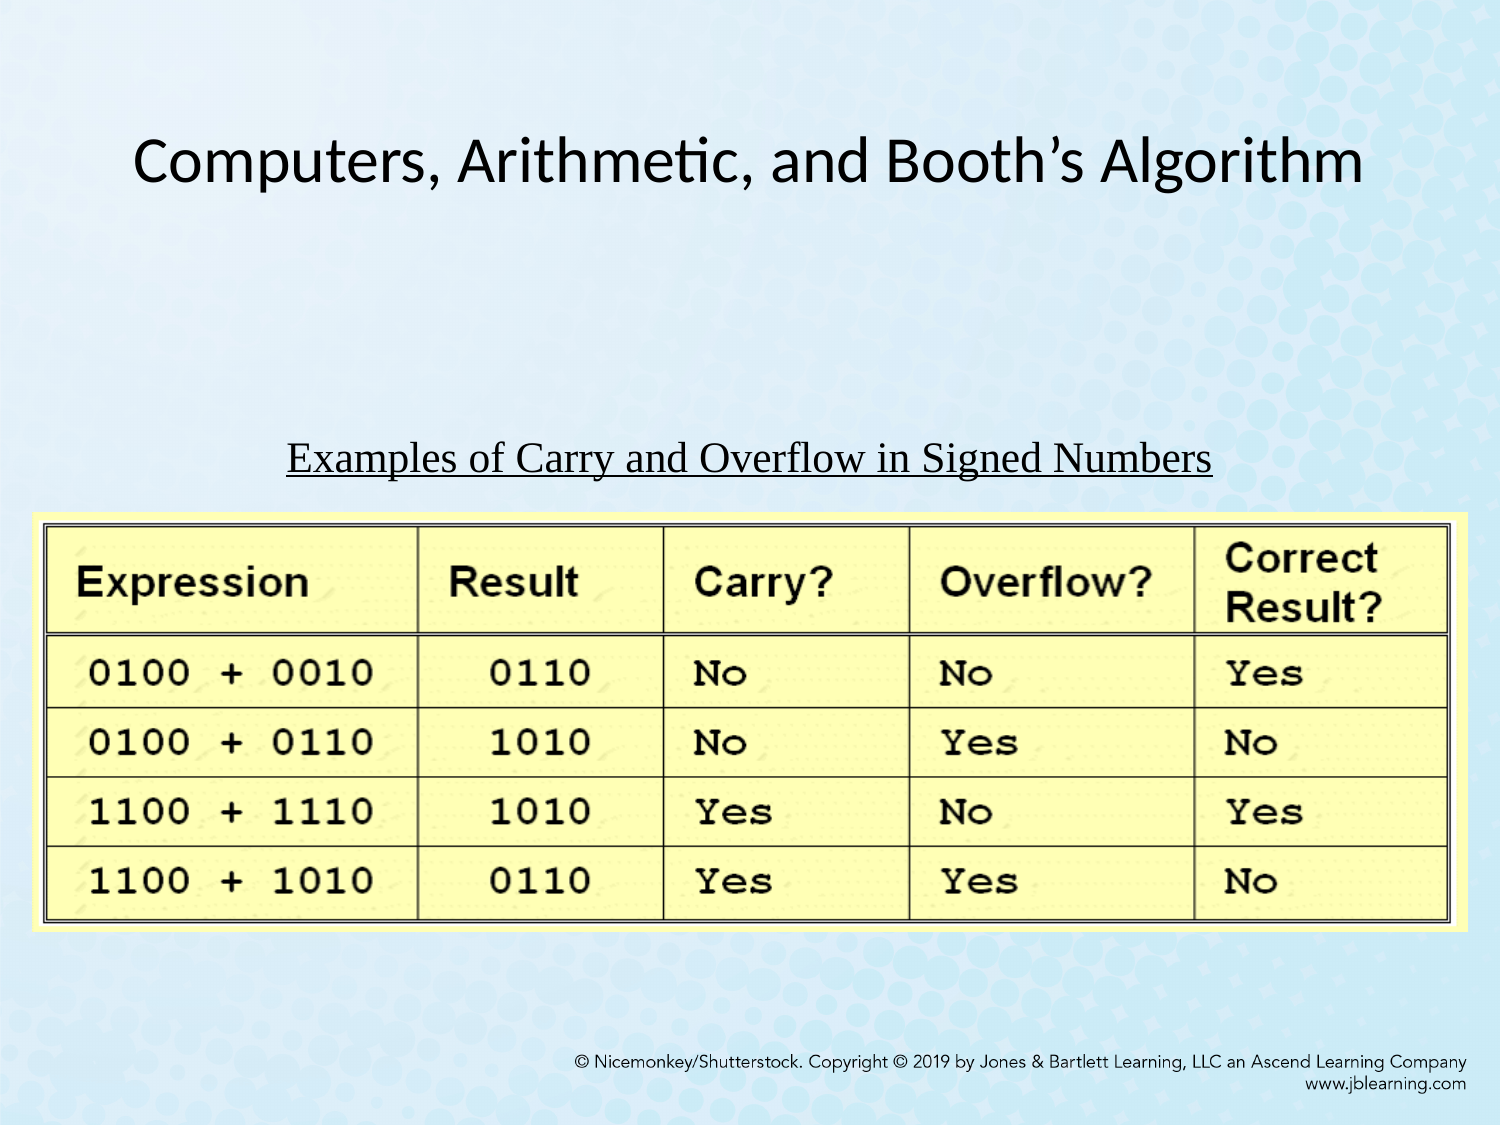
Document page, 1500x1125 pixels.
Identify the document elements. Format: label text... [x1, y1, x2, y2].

title Computers, Arithmetic, and Booth’s Algorithm [112, 75, 1388, 238]
text_box Examples of Carry and Overflow in Signed Numbers [271, 412, 1229, 510]
picture [0, 0, 1500, 1125]
